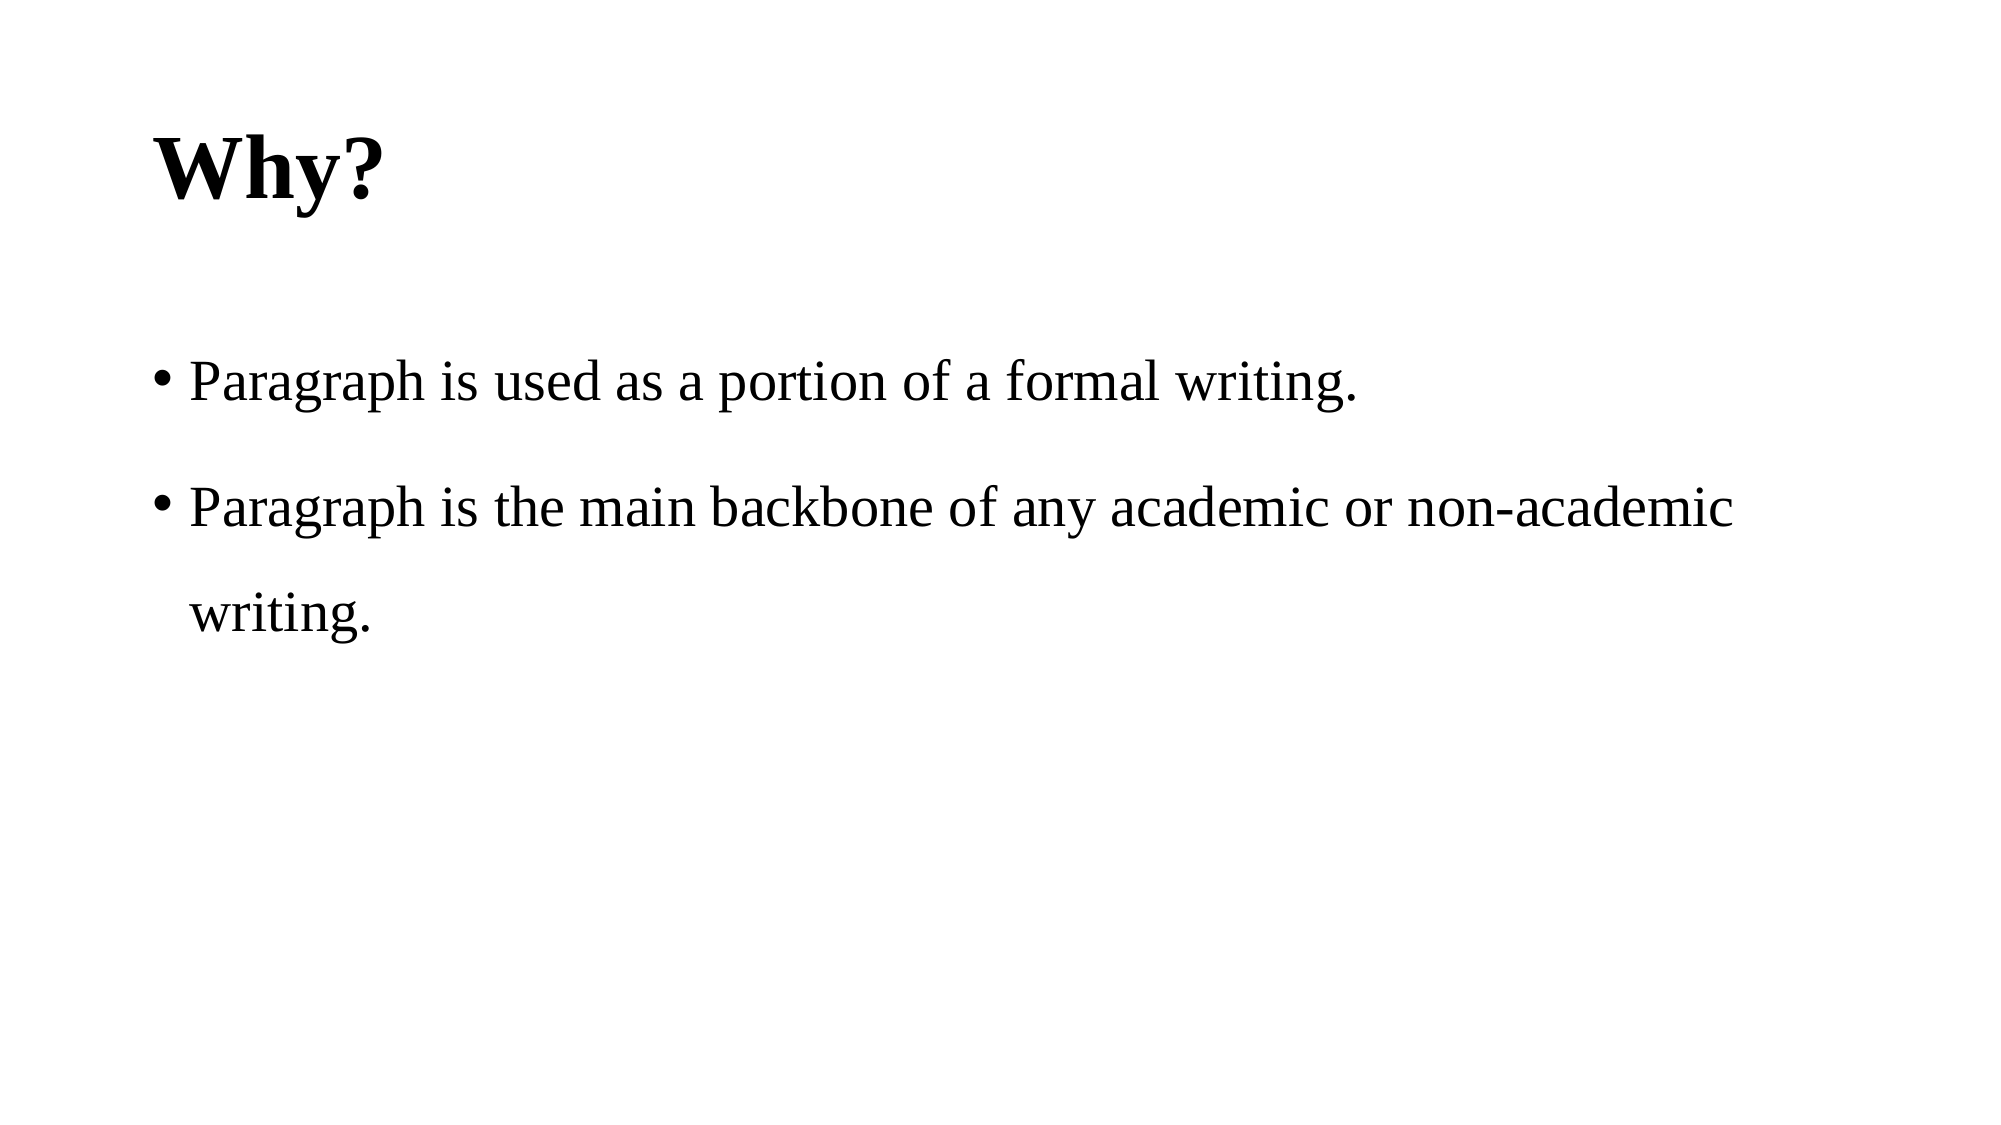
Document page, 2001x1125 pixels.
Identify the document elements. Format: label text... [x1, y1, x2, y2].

title Why? [137, 59, 1863, 278]
list Paragraph is used as a portion of a formal writing. Paragraph is the main backbone of any academic or non-academic writing. [137, 299, 1863, 1014]
